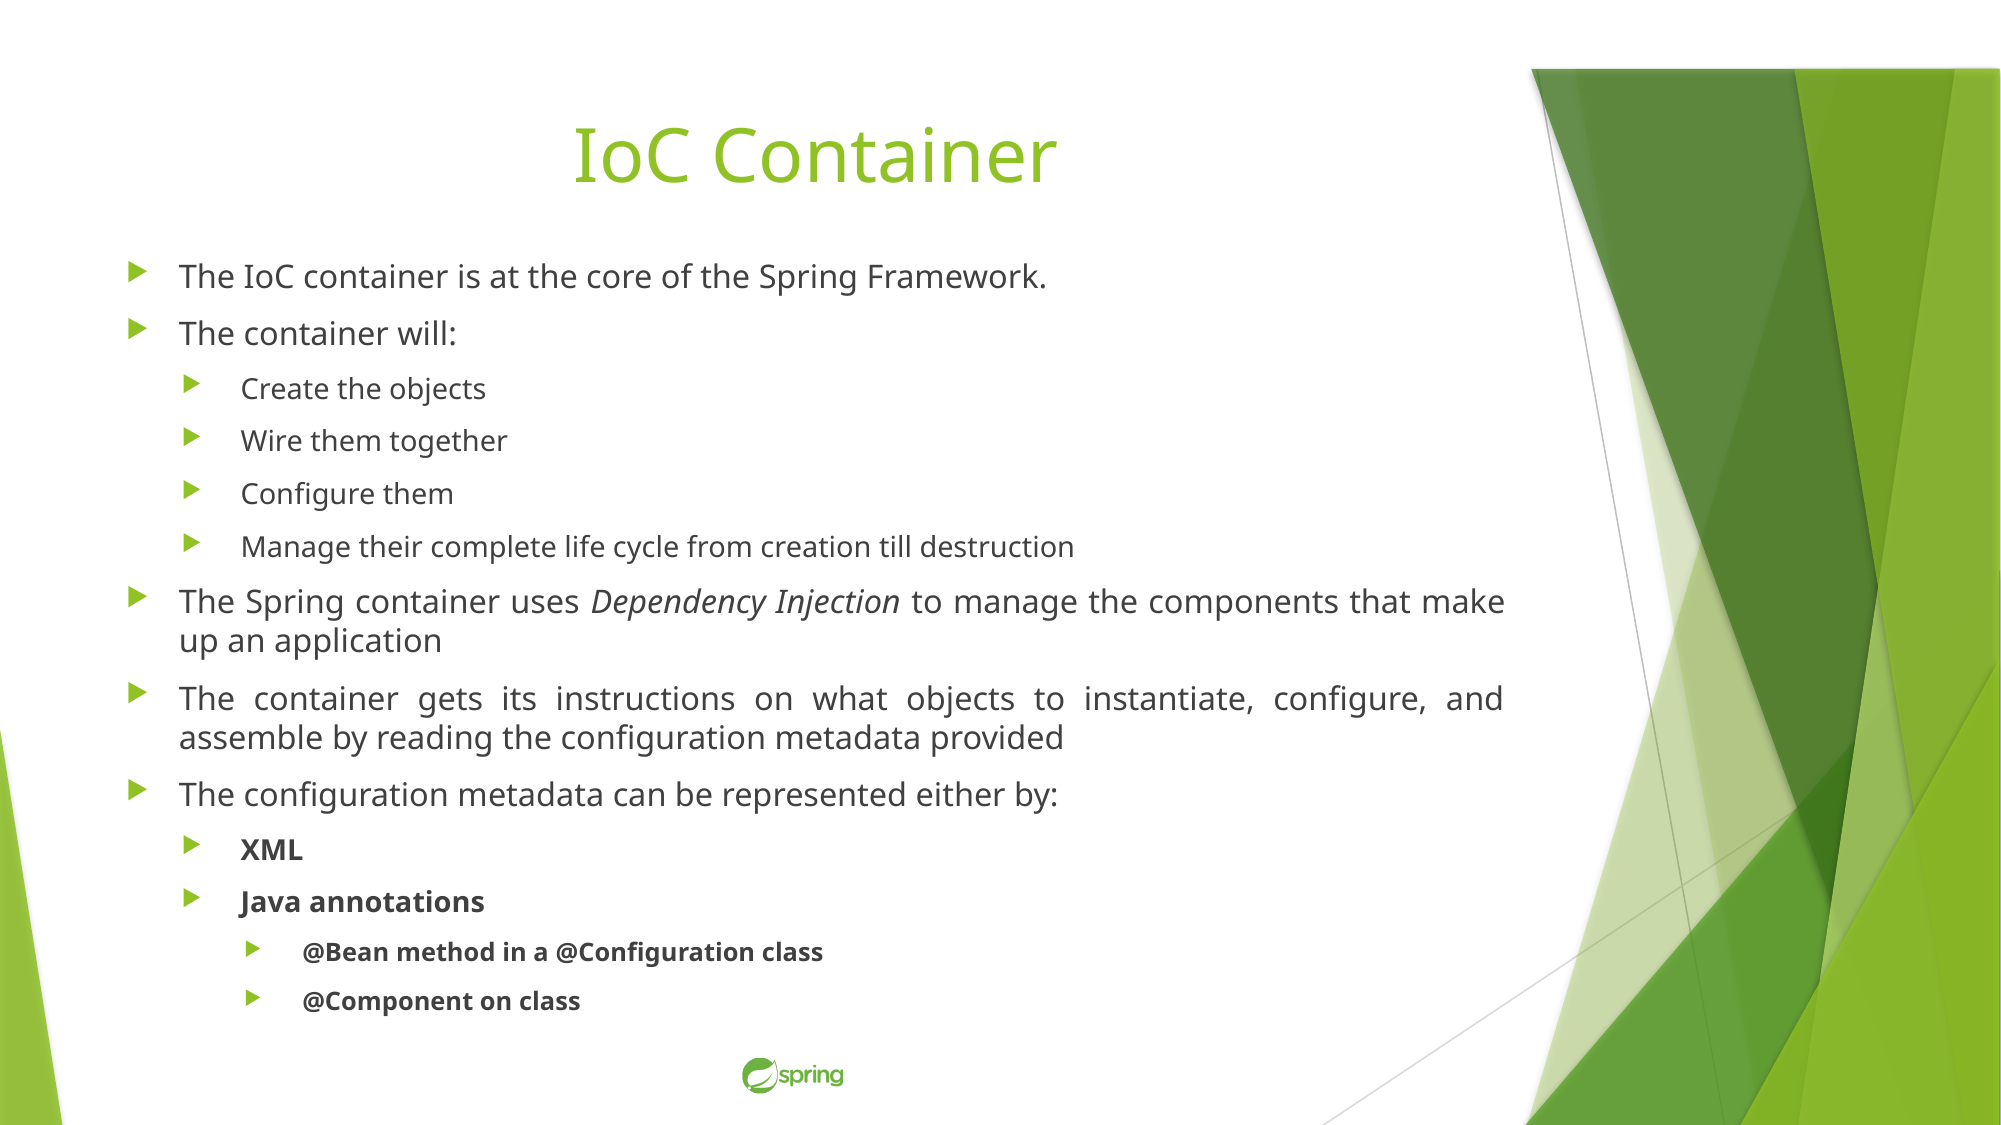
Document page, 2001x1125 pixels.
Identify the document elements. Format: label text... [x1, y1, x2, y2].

title IoC Container [111, 99, 1522, 248]
list The IoC container is at the core of the Spring Framework. The container will: Create the objects Wire them together Configure them Manage their complete life cycle from creation till destruction The Spring container uses Dependency Injection to manage the components that make up an application The container gets its instructions on what objects to instantiate, configure, and assemble by reading the configuration metadata provided The configuration metadata can be represented either by: XML Java annotations @Bean method in a @Configuration class @Component on class [111, 248, 1522, 1025]
picture [741, 1048, 845, 1103]
